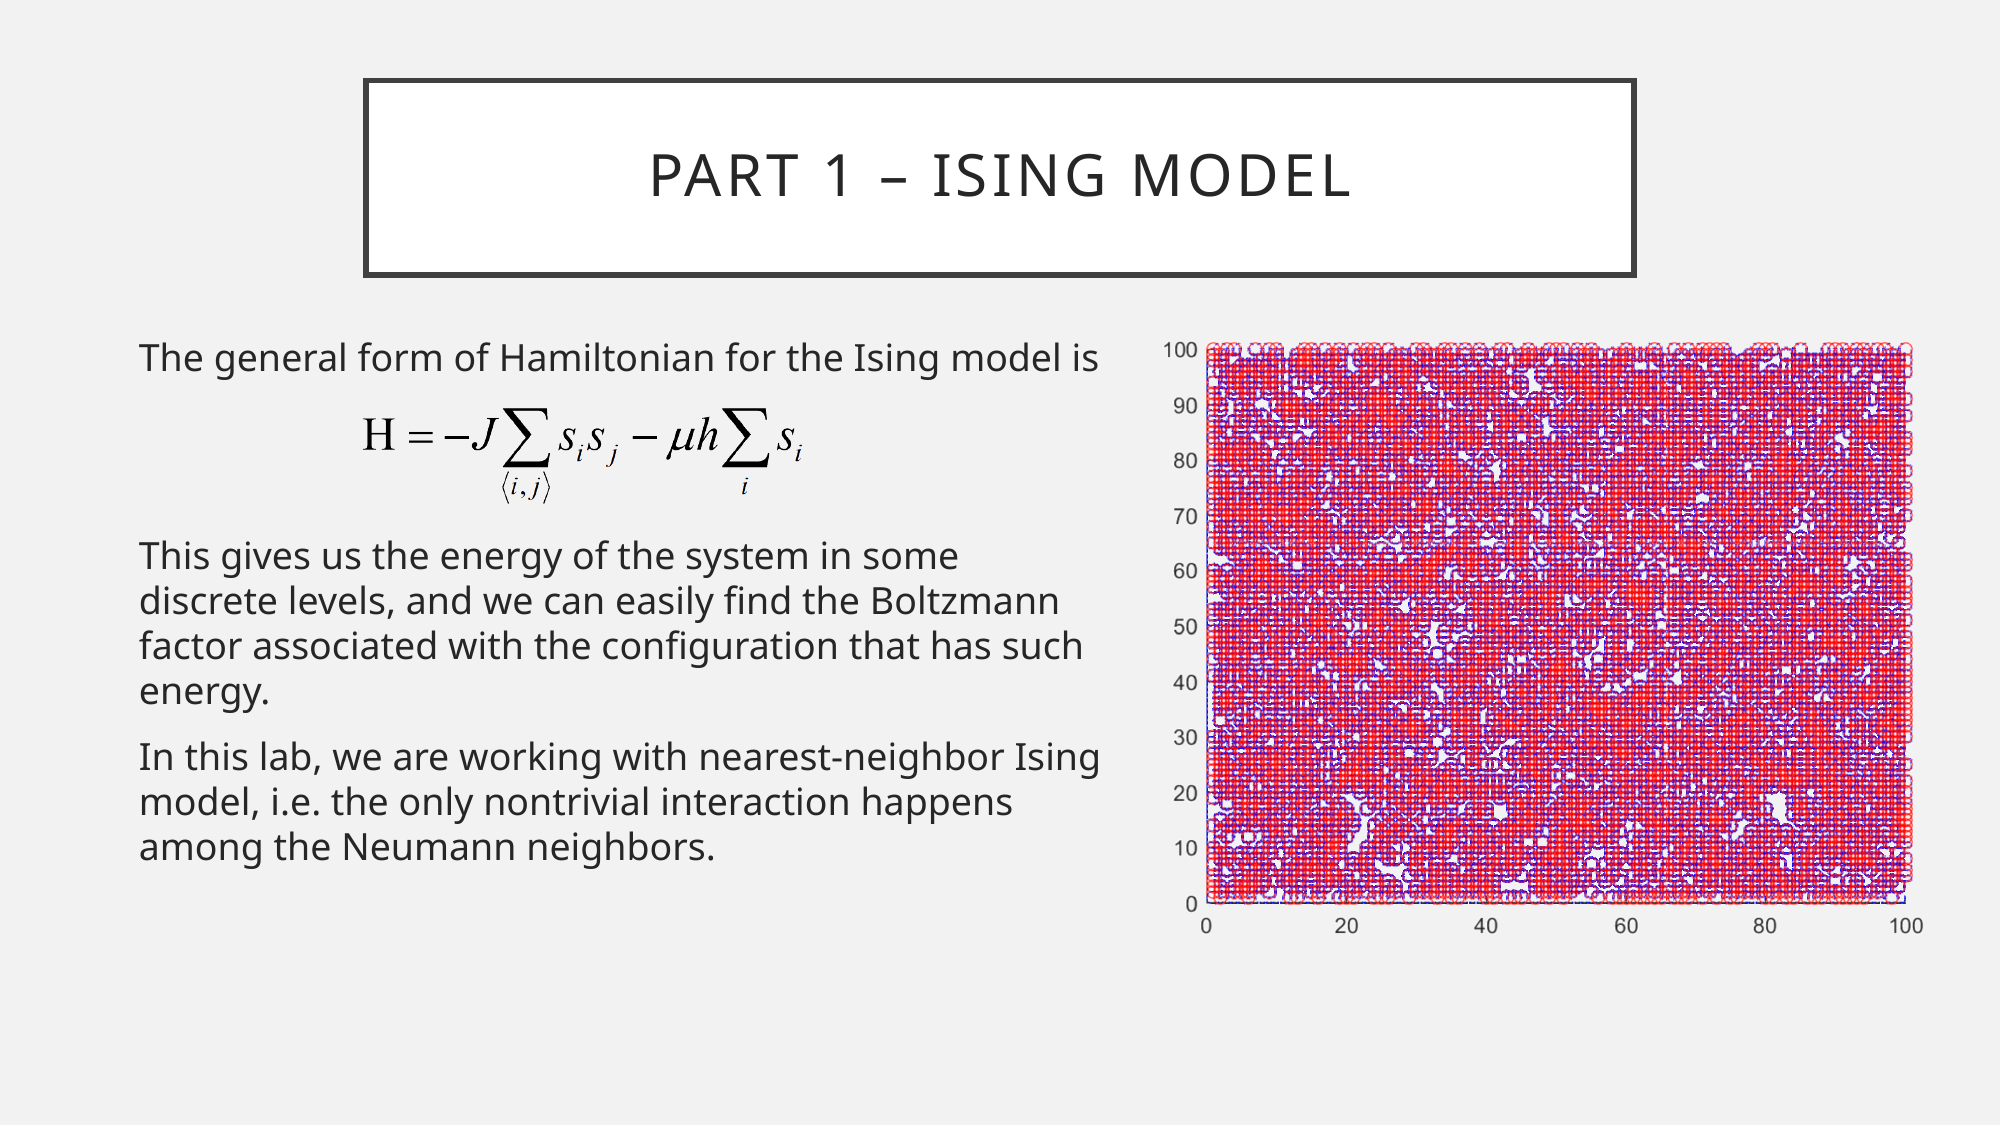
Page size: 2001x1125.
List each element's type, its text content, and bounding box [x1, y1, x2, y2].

list The general form of Hamiltonian for the Ising model is This gives us the energy of the system in some discrete levels, and we can easily find the Boltzmann factor associated with the configuration that has such energy. In this lab, we are working with nearest-neighbor Ising model, i.e. the only nontrivial interaction happens among the Neumann neighbors. [123, 326, 1120, 905]
picture [334, 402, 812, 505]
title Part 1 – Ising model [363, 78, 1637, 278]
picture [1149, 326, 1930, 941]
